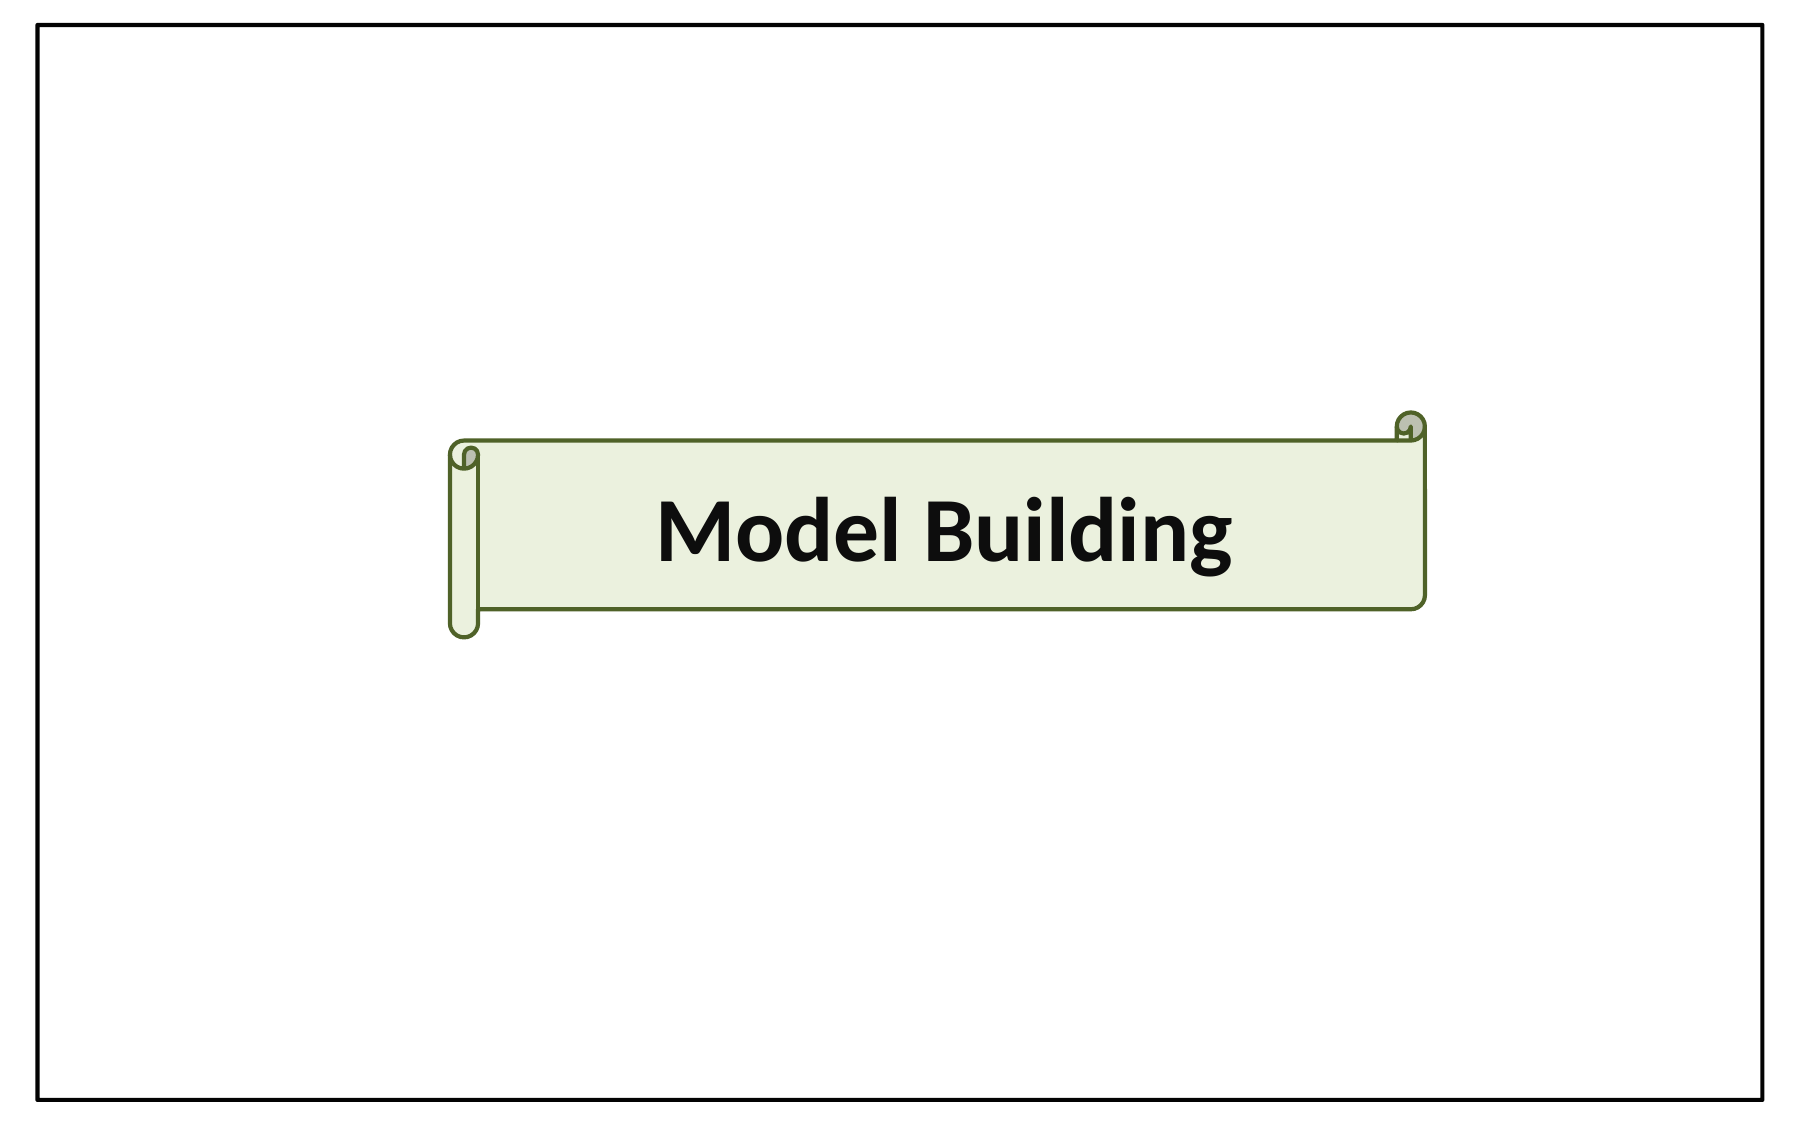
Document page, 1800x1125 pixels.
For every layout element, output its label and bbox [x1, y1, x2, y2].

text_box [35, 23, 1764, 1102]
